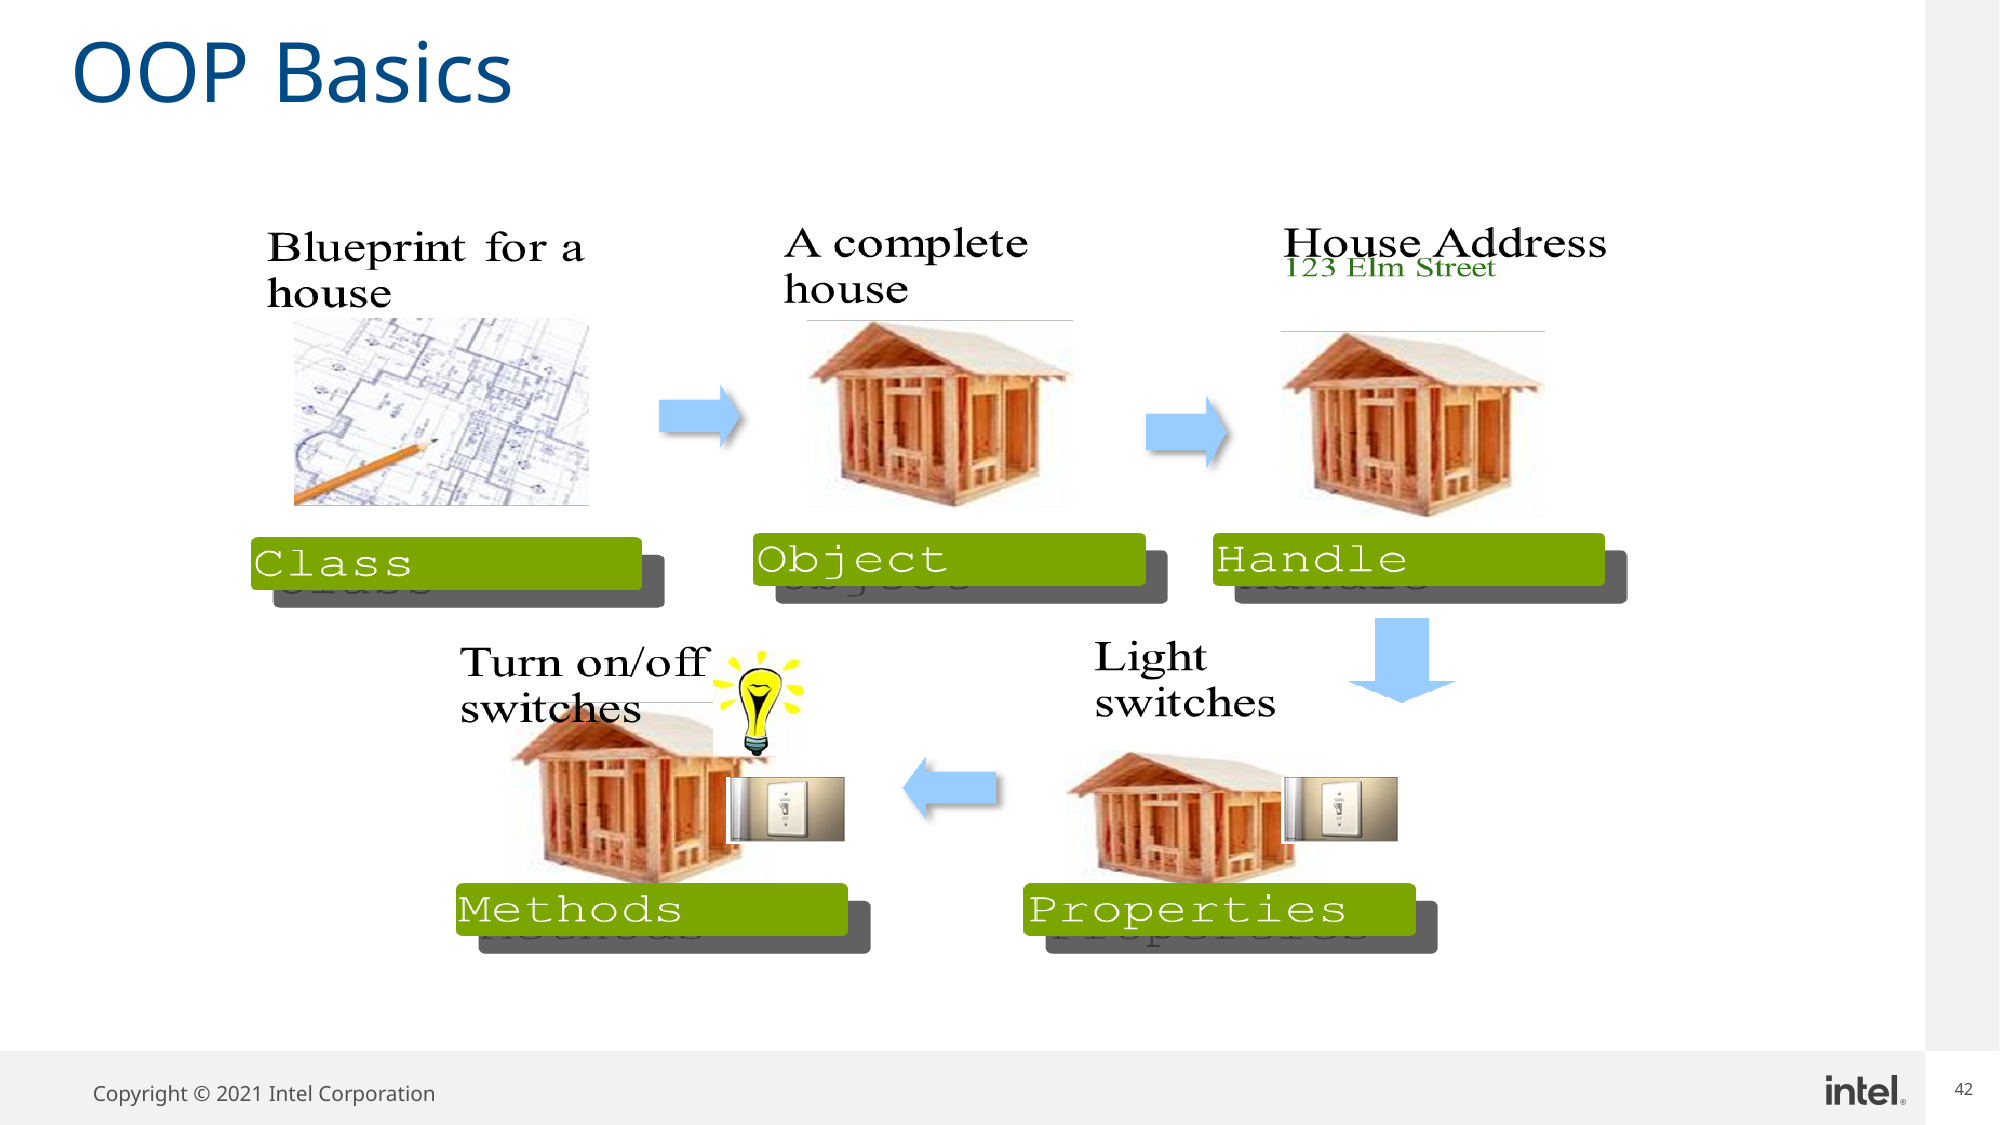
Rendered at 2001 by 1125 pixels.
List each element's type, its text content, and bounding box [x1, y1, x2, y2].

picture [1826, 1075, 1906, 1105]
title OOP Basics [69, 29, 1871, 176]
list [220, 202, 1642, 979]
